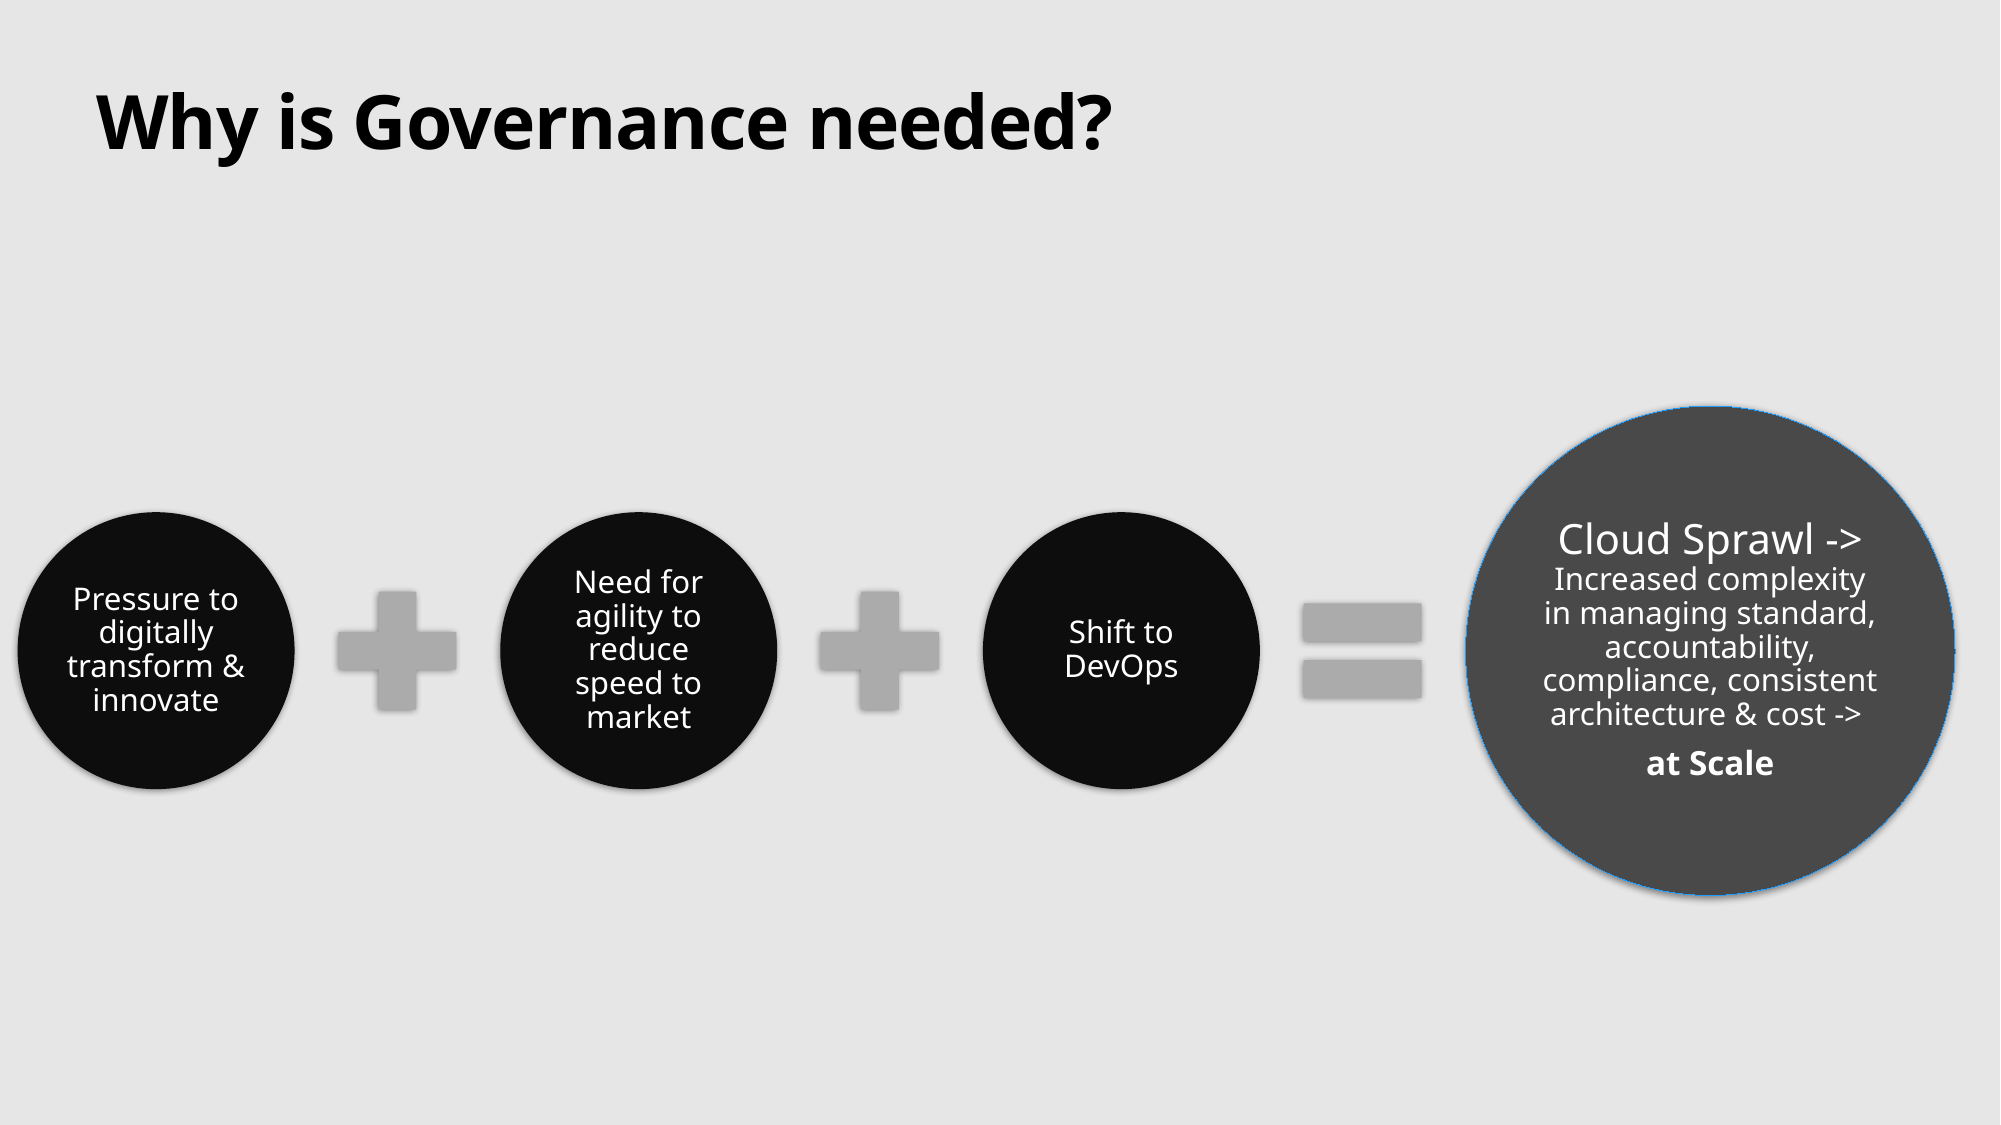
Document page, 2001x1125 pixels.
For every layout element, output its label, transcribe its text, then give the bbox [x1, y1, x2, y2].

title Why is Governance needed? [96, 75, 1904, 166]
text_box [16, 206, 1957, 1096]
